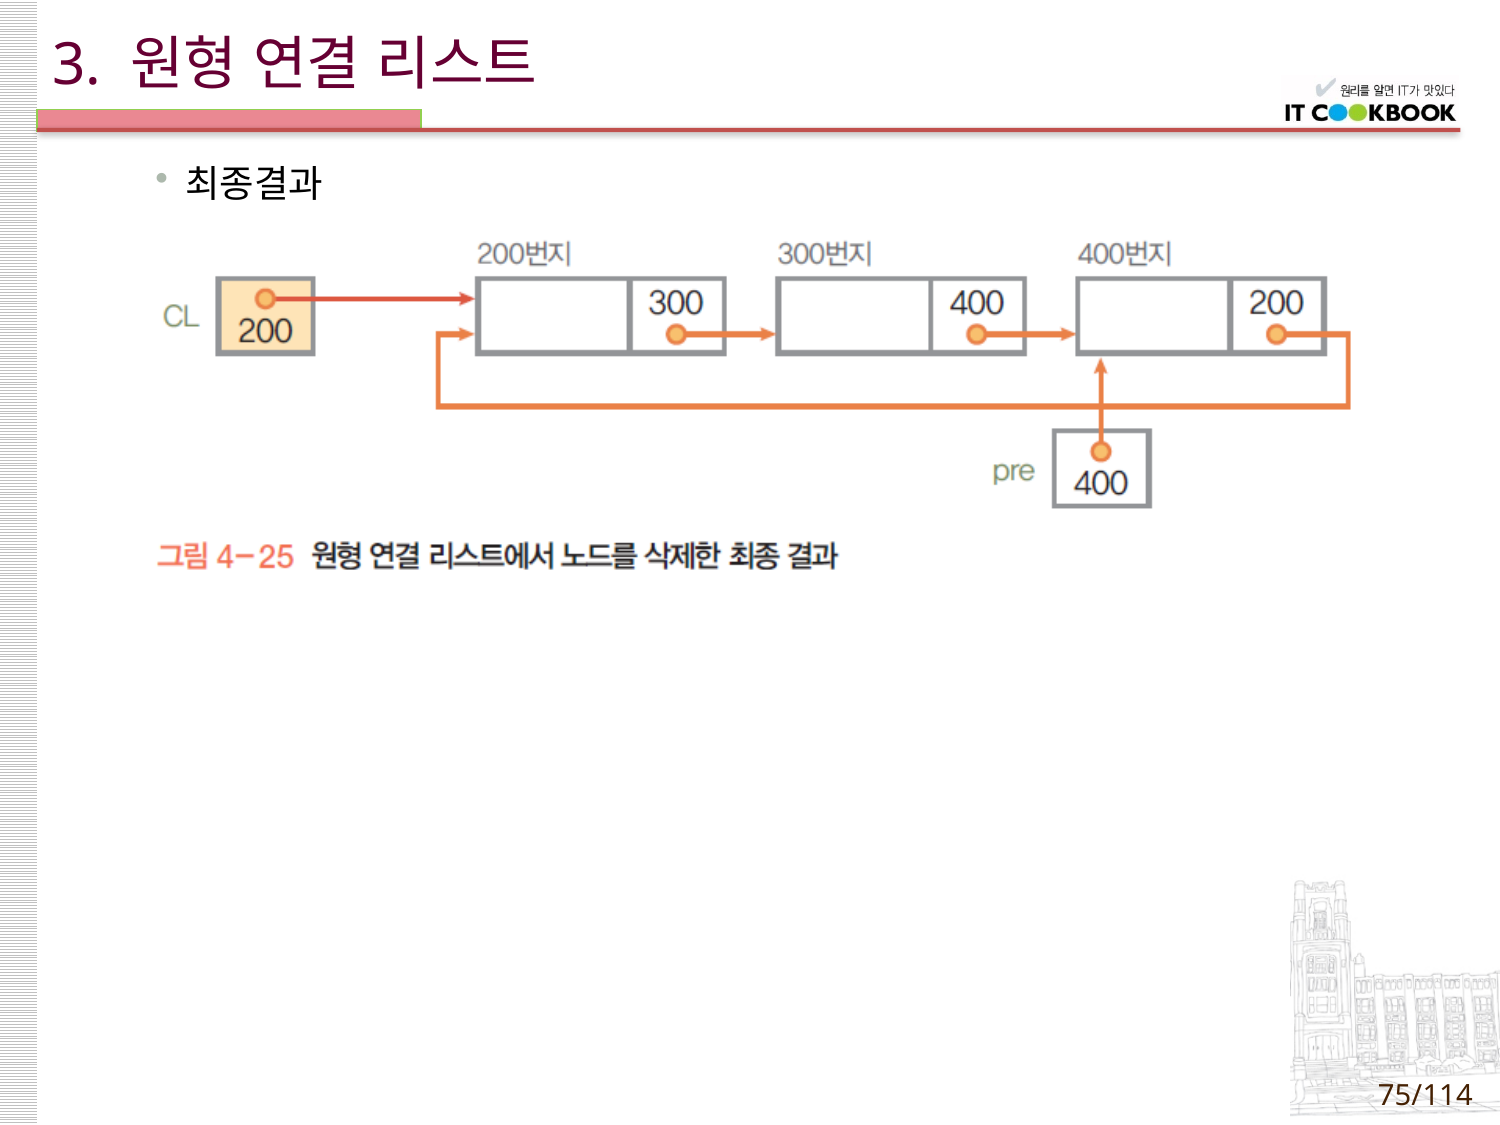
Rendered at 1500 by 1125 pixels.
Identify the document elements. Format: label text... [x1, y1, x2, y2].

picture [1459, 1087, 1467, 1098]
list 최종결과 [37, 152, 1463, 1091]
picture [1281, 75, 1459, 123]
title 3. 원형 연결 리스트 [37, 13, 1278, 109]
picture [150, 231, 1354, 584]
picture [1290, 874, 1500, 1125]
